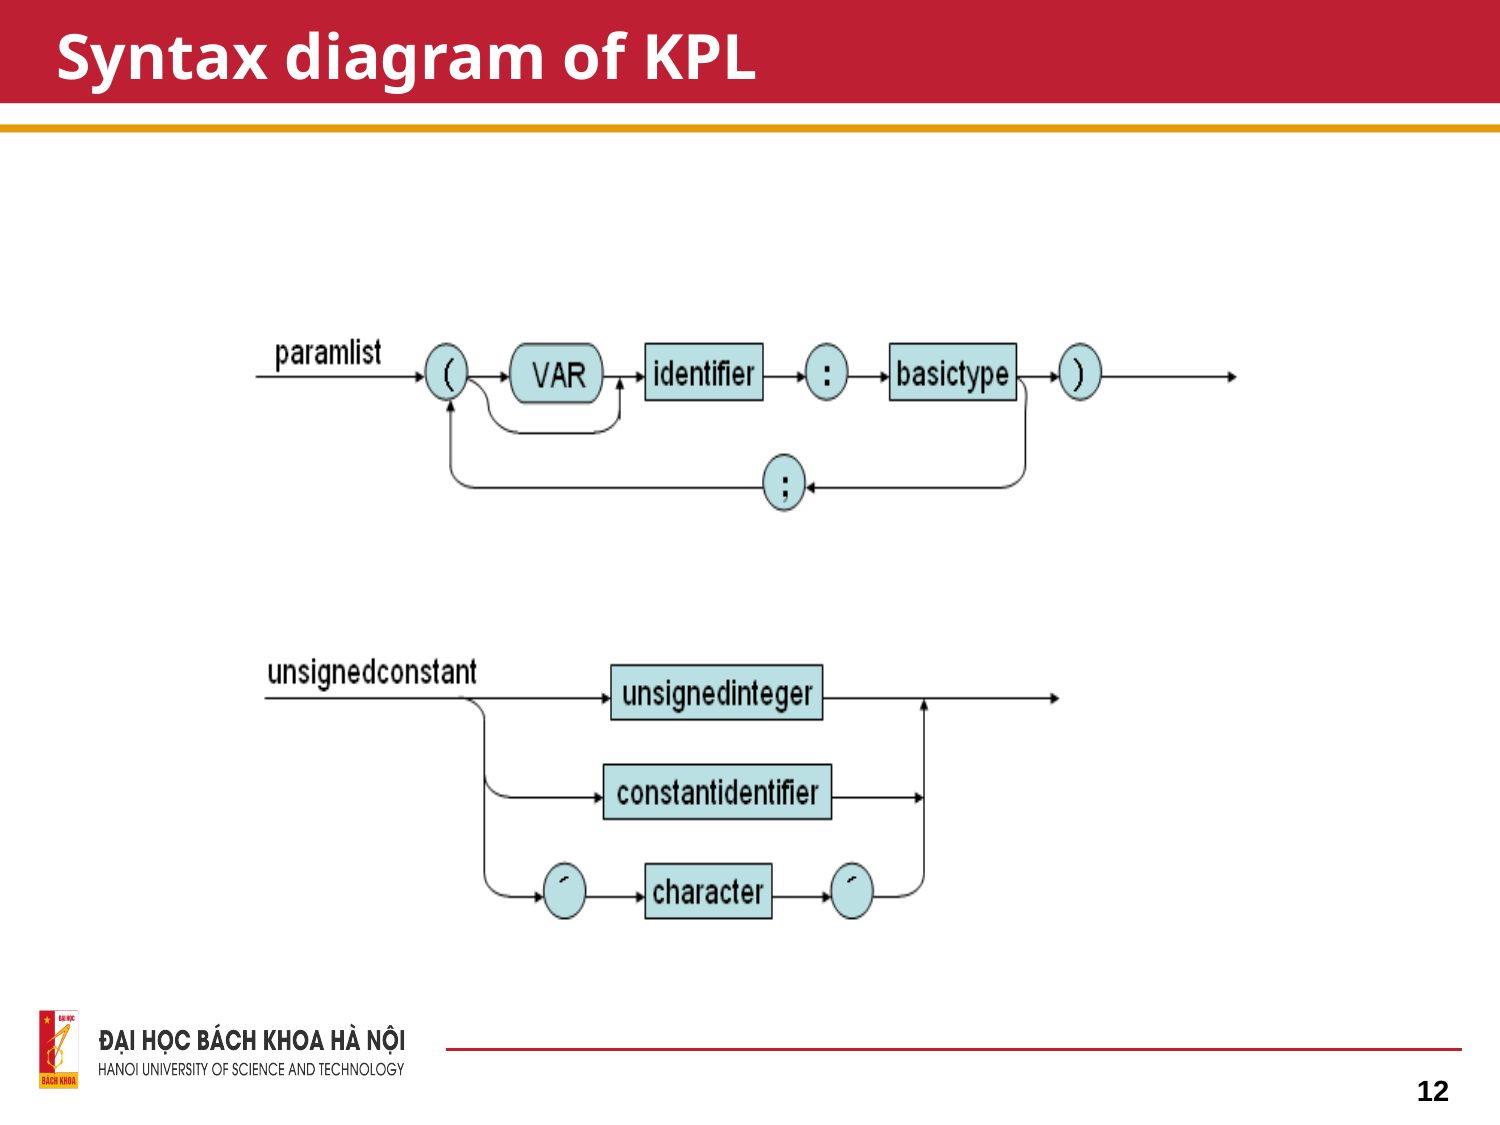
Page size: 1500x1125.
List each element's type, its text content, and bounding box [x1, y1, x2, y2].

picture [0, 0, 1500, 1125]
slide_number 12 [1126, 1065, 1464, 1125]
title Syntax diagram of KPL [41, 18, 1459, 90]
